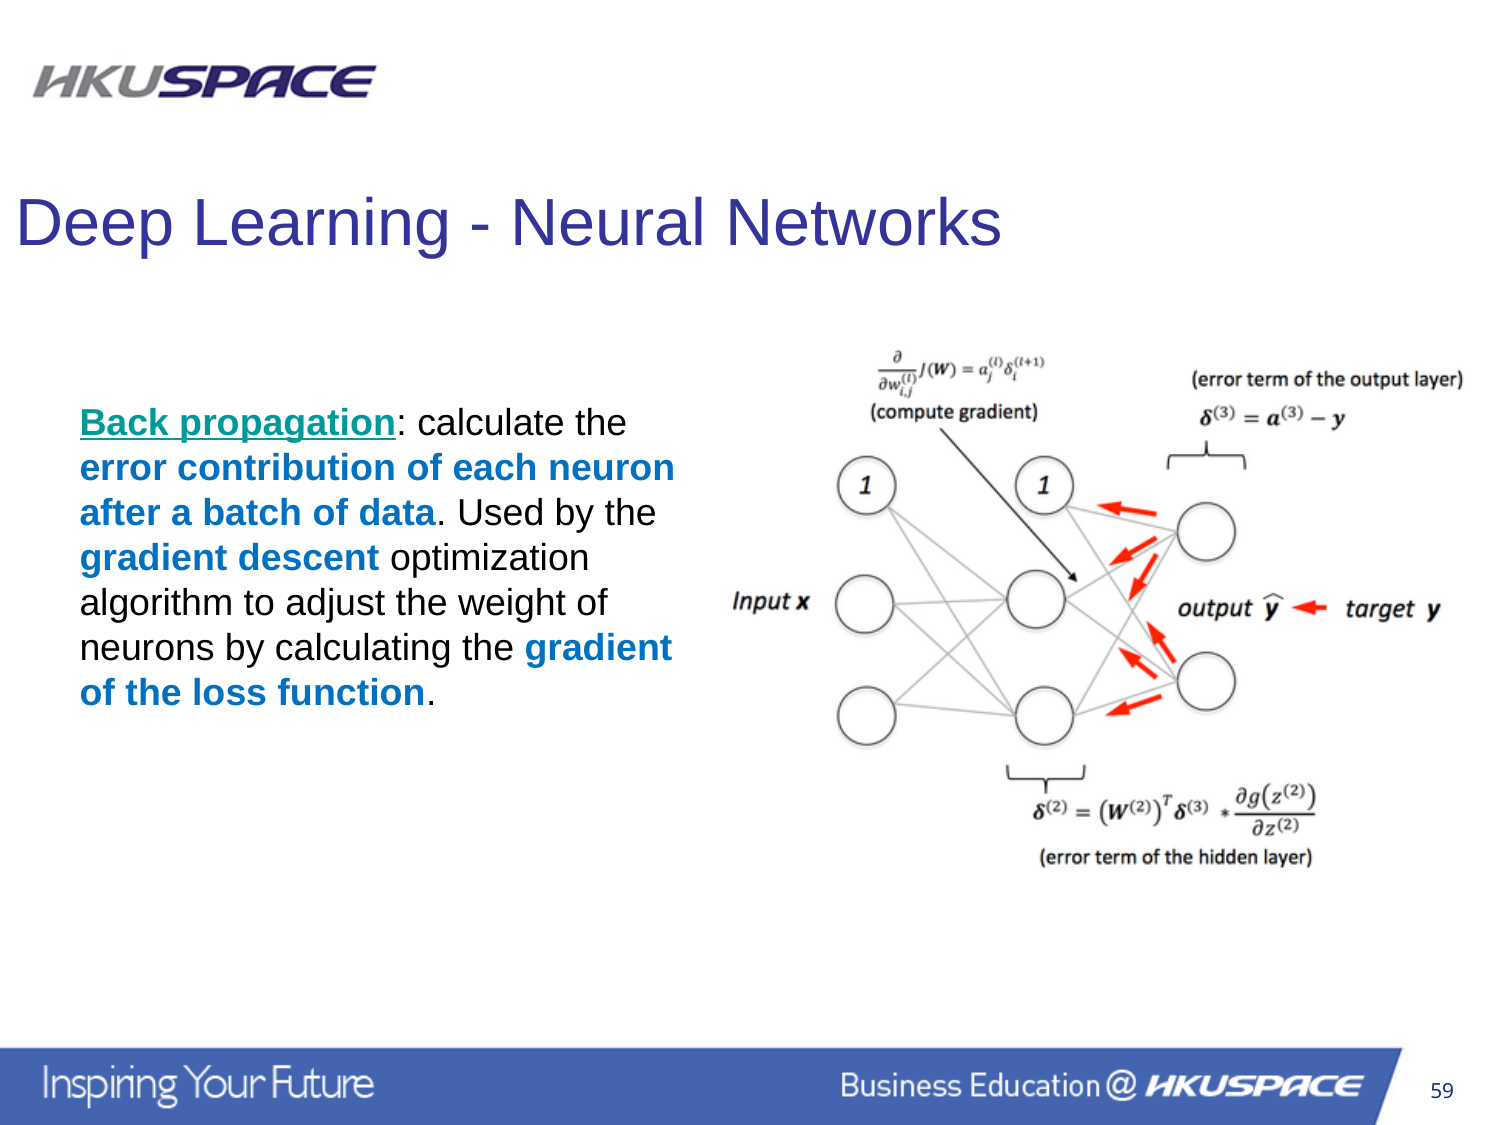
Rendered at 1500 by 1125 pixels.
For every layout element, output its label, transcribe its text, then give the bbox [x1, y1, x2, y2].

slide_number 59 [1415, 1070, 1499, 1125]
picture [0, 0, 1500, 1125]
text_box Back propagation: calculate the error contribution of each neuron after a batch of data. Used by the gradient descent optimization algorithm to adjust the weight of neurons by calculating the gradient of the loss function. [64, 338, 703, 906]
title Deep Learning - Neural Networks [0, 101, 1325, 266]
